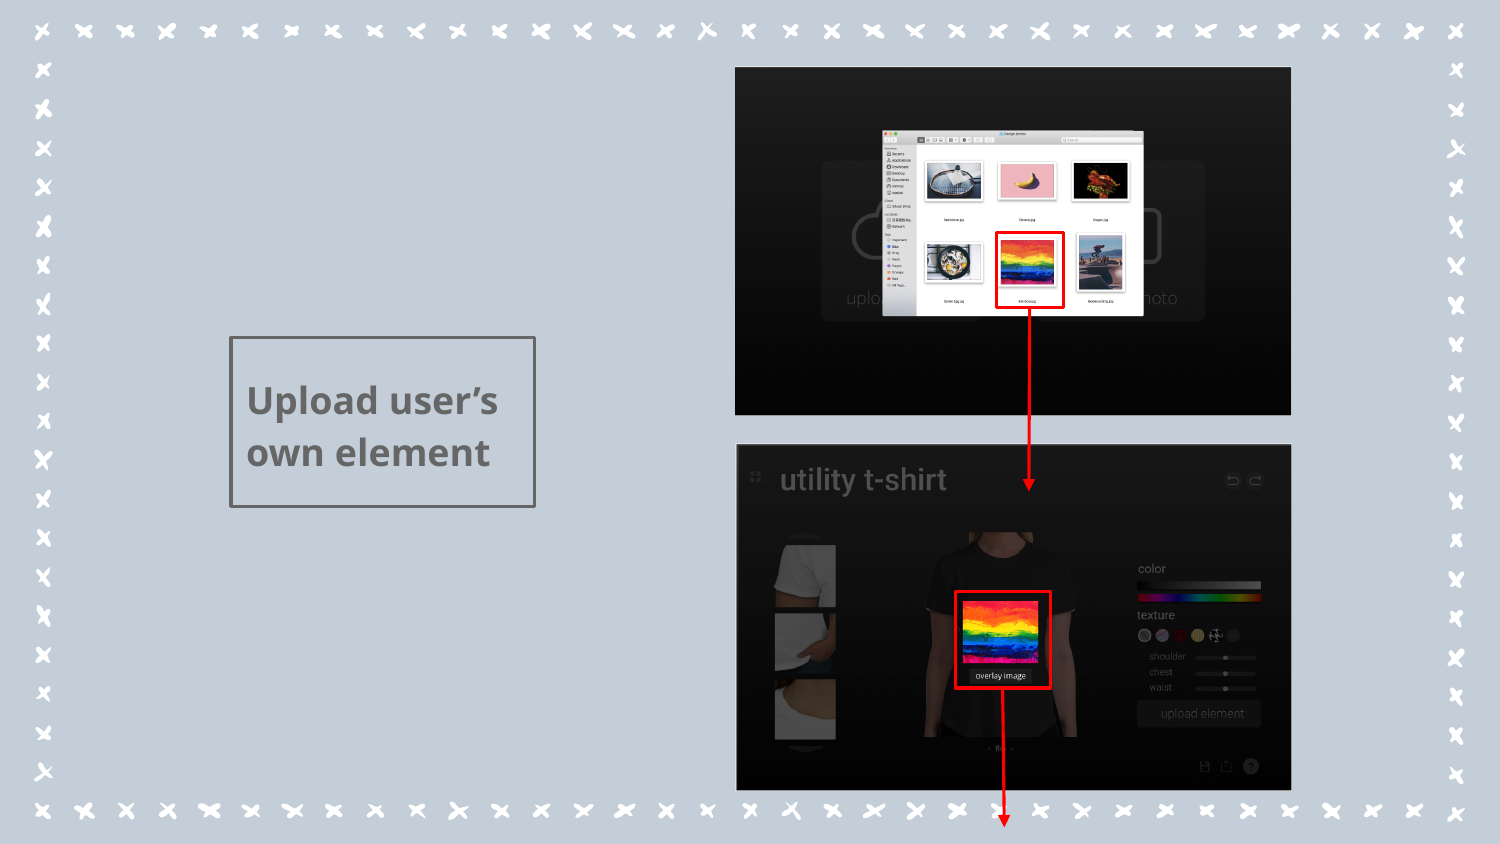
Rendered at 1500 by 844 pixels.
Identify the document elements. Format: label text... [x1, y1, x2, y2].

picture [734, 66, 1292, 416]
text_box Upload user’s own element [231, 337, 535, 507]
picture [734, 442, 1292, 792]
